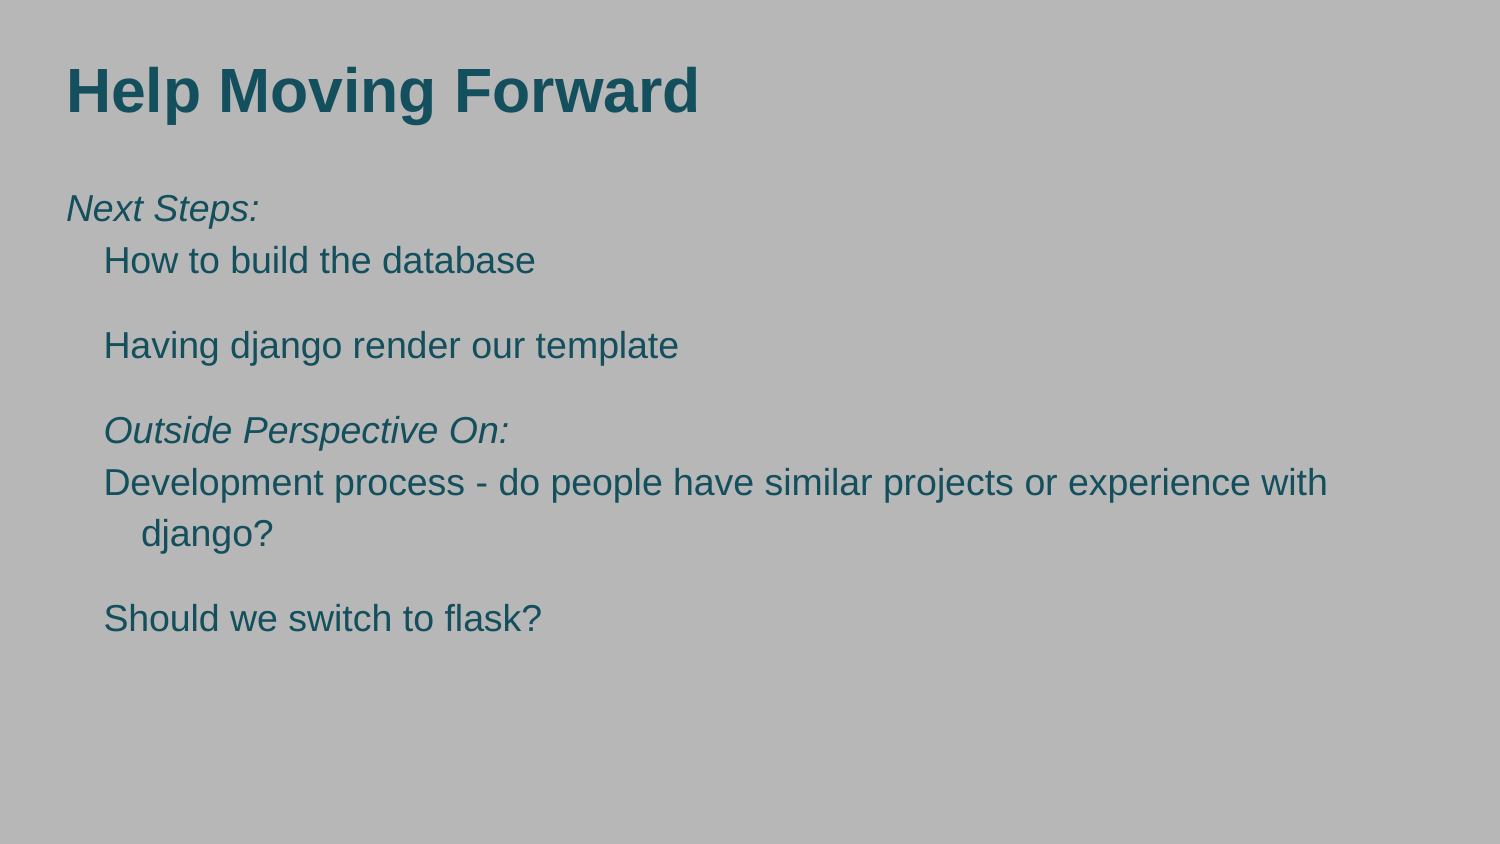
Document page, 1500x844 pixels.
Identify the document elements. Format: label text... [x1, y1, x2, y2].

title Help Moving Forward [51, 35, 1449, 130]
list Next Steps: How to build the database Having django render our template Outside Perspective On: Development process - do people have similar projects or experience with django? Should we switch to flask? [51, 162, 1449, 750]
